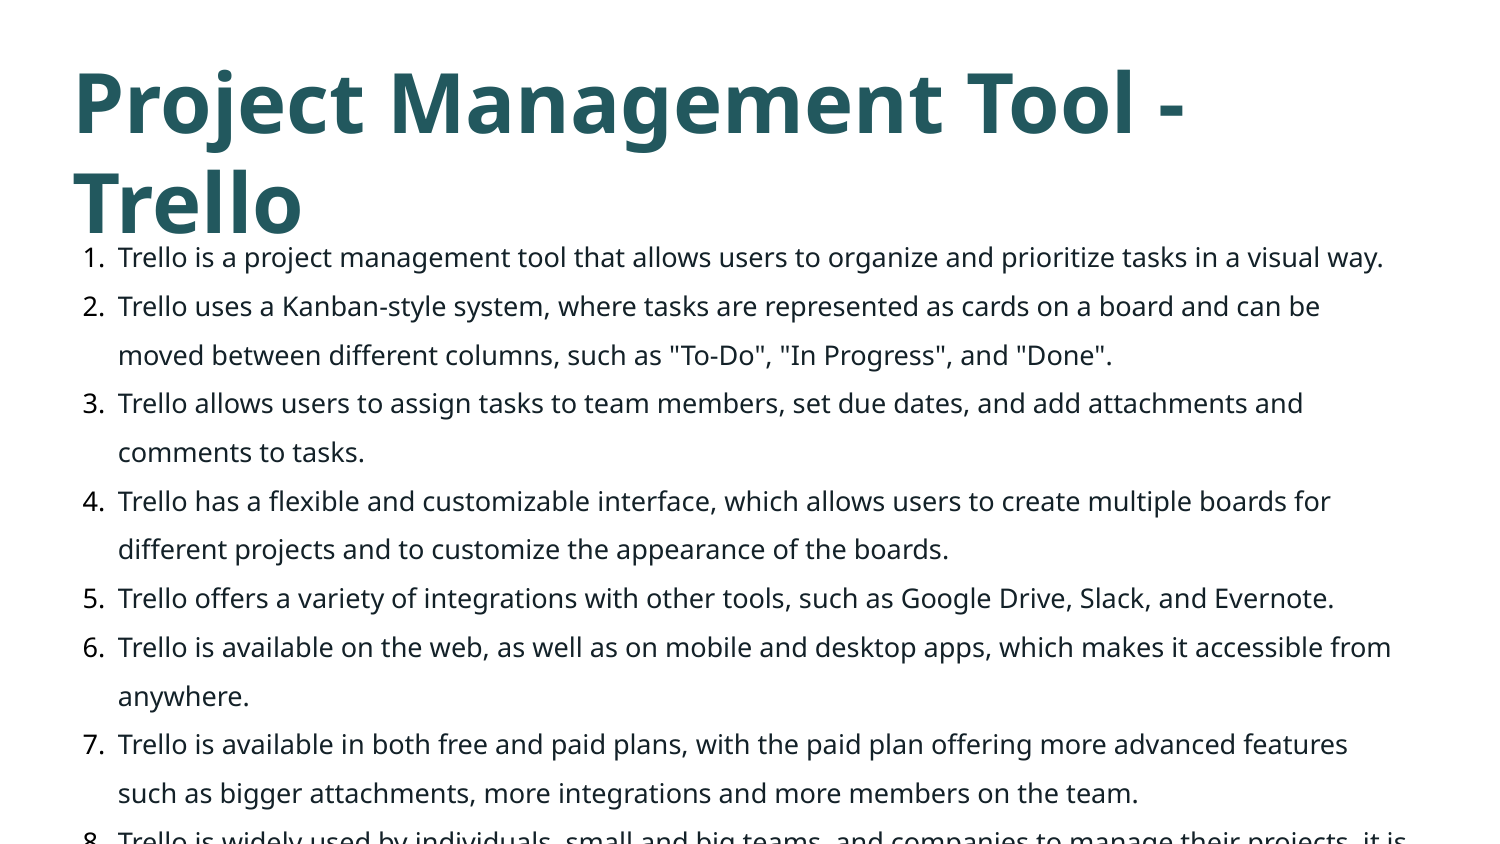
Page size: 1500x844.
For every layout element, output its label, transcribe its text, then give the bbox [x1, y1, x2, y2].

text_box Trello is a project management tool that allows users to organize and prioritize tasks in a visual way. Trello uses a Kanban-style system, where tasks are represented as cards on a board and can be moved between different columns, such as "To-Do", "In Progress", and "Done". Trello allows users to assign tasks to team members, set due dates, and add attachments and comments to tasks. Trello has a flexible and customizable interface, which allows users to create multiple boards for different projects and to customize the appearance of the boards. Trello offers a variety of integrations with other tools, such as Google Drive, Slack, and Evernote. Trello is available on the web, as well as on mobile and desktop apps, which makes it accessible from anywhere. Trello is available in both free and paid plans, with the paid plan offering more advanced features such as bigger attachments, more integrations and more members on the team. Trello is widely used by individuals, small and big teams, and companies to manage their projects, it is easy to use, and it's visual interface makes it easy to understand the progress of the project. [67, 209, 1423, 809]
text_box Project Management Tool - Trello [56, 35, 1374, 235]
